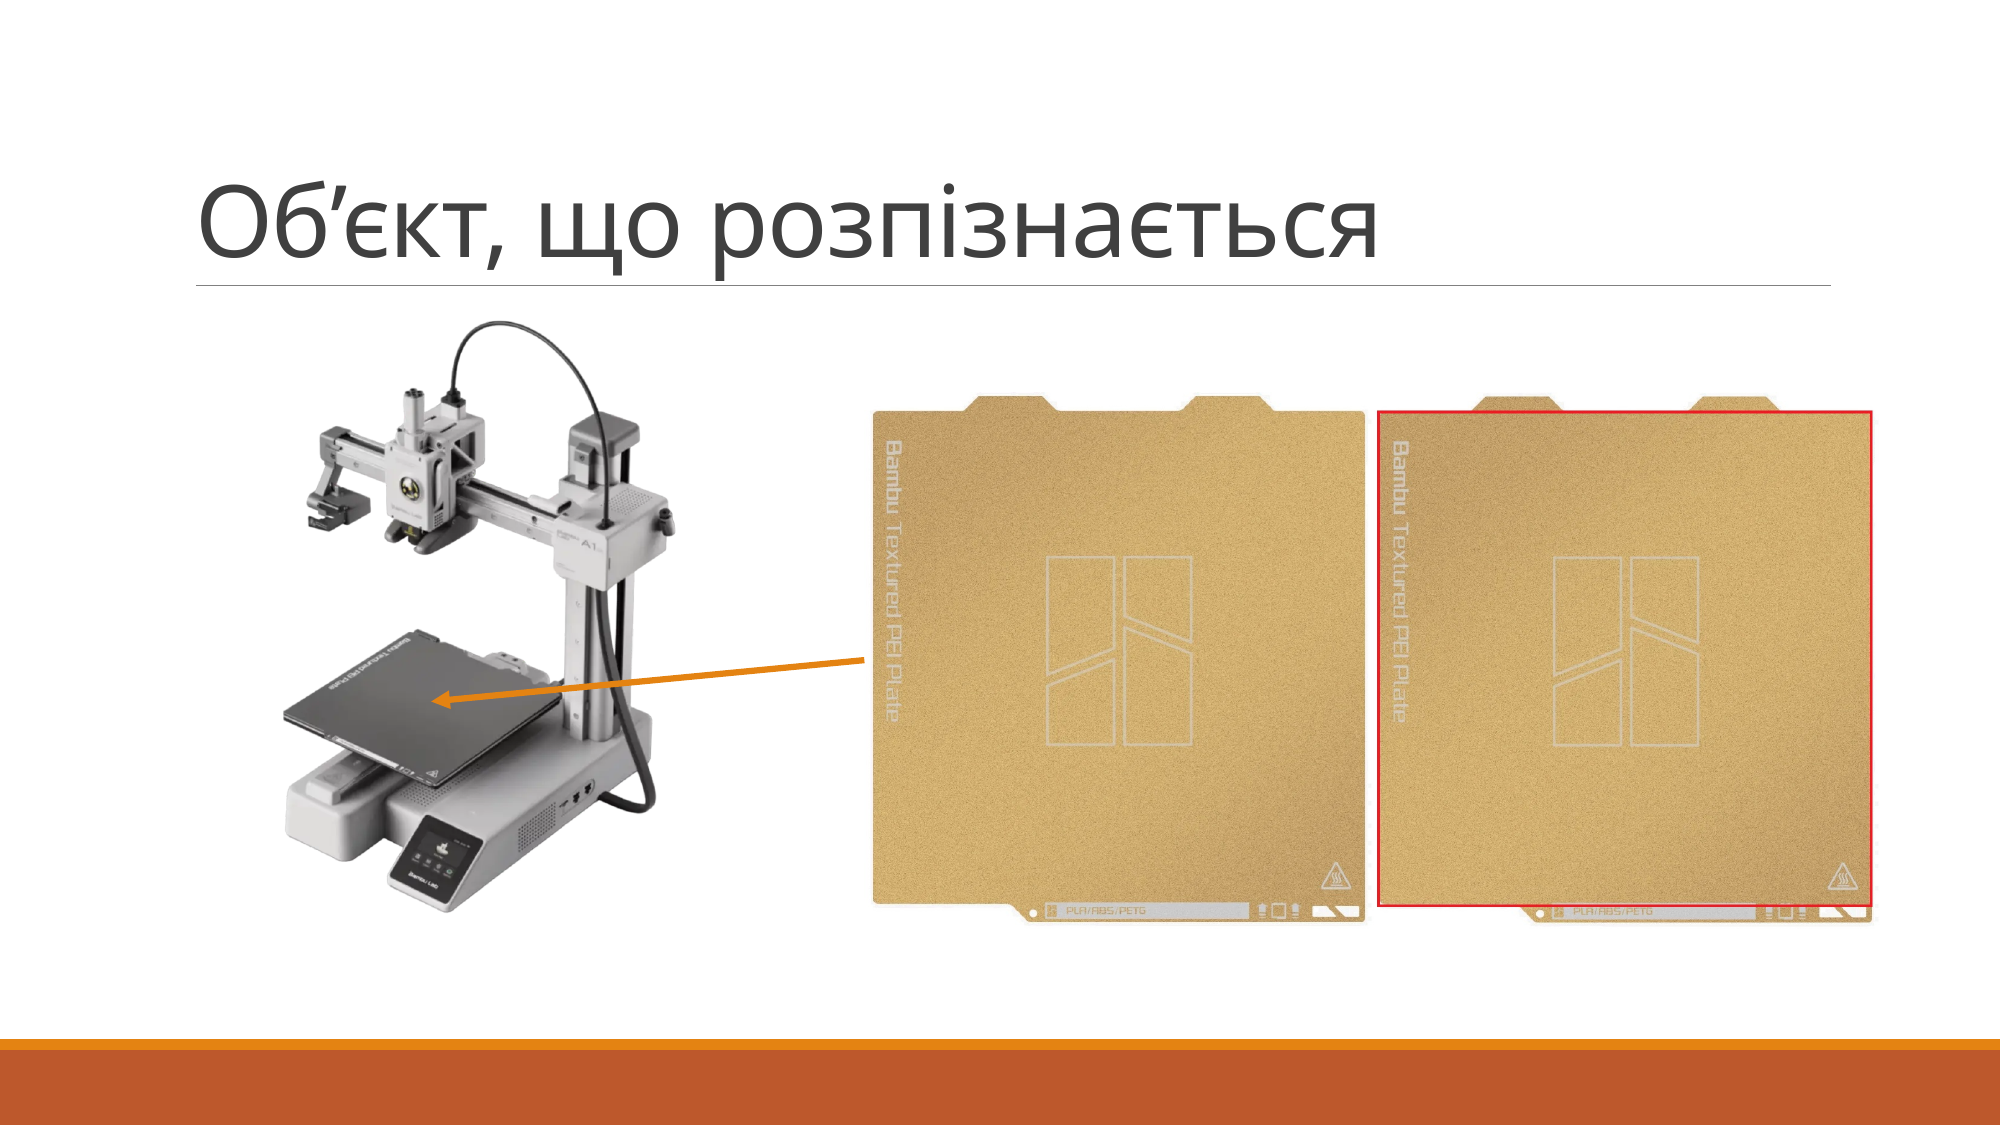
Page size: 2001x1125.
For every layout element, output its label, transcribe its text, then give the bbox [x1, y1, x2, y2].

picture [173, 314, 778, 919]
picture [863, 391, 1881, 929]
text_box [430, 659, 865, 703]
title Об’єкт, що розпізнається [180, 47, 1830, 285]
